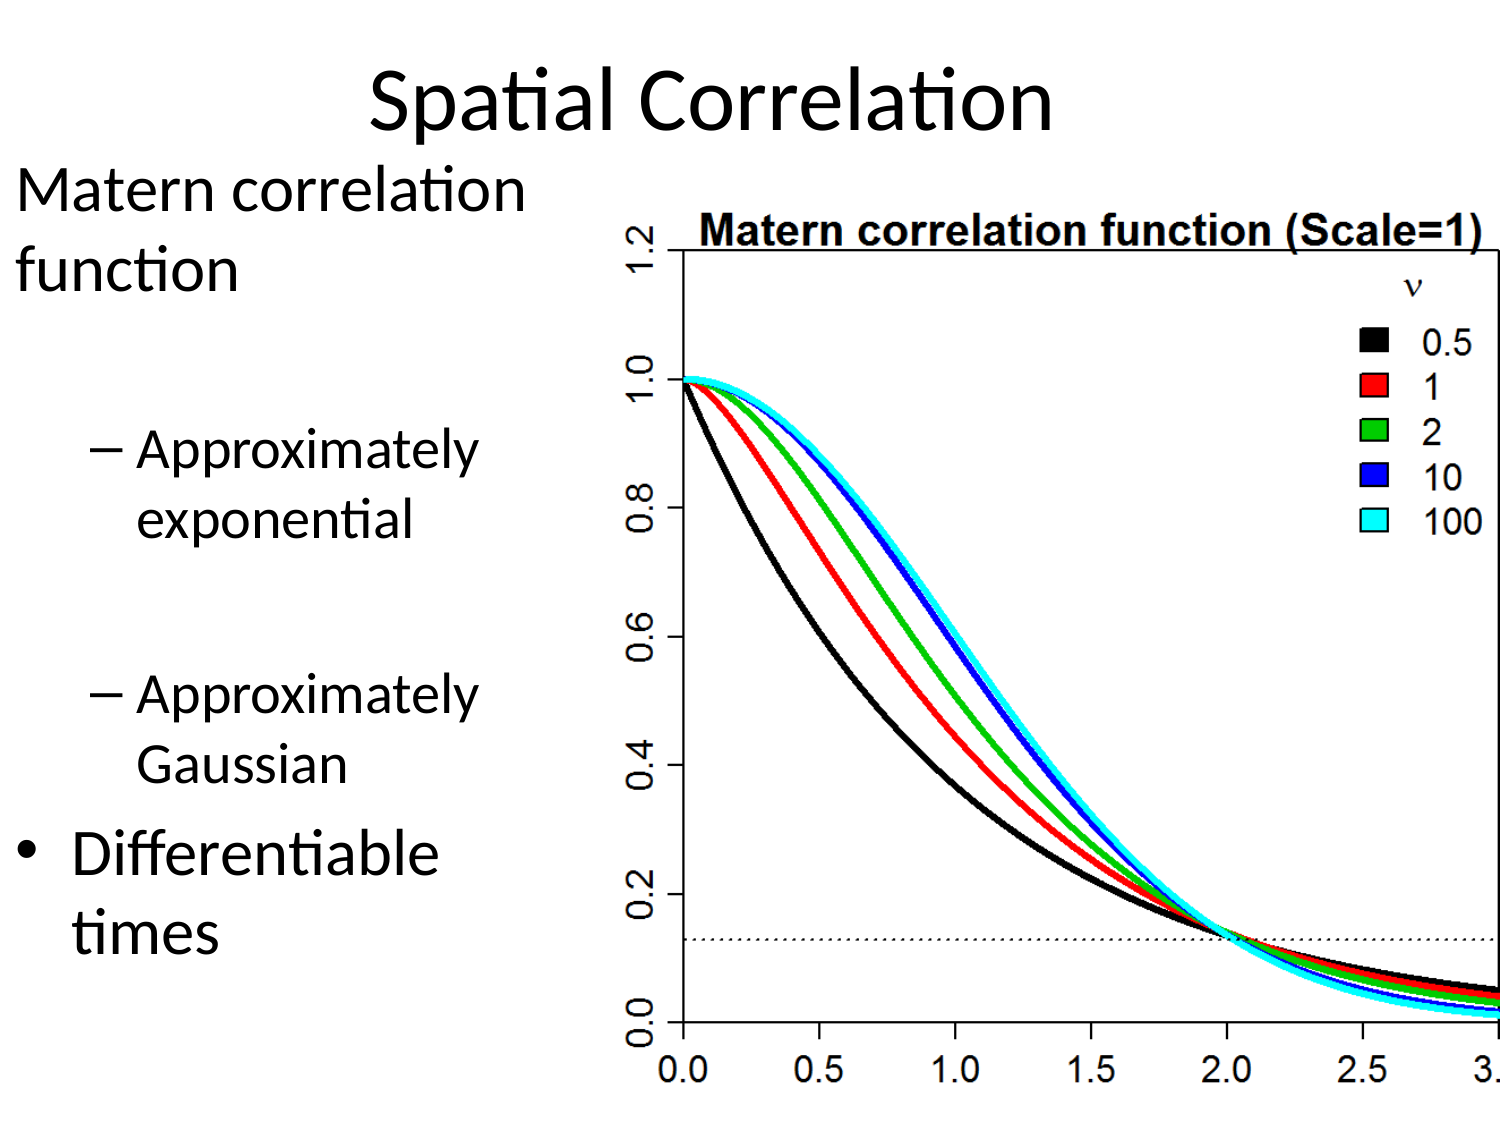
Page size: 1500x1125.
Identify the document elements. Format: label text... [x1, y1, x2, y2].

picture [594, 206, 1500, 1113]
title Spatial Correlation [0, 0, 1425, 188]
